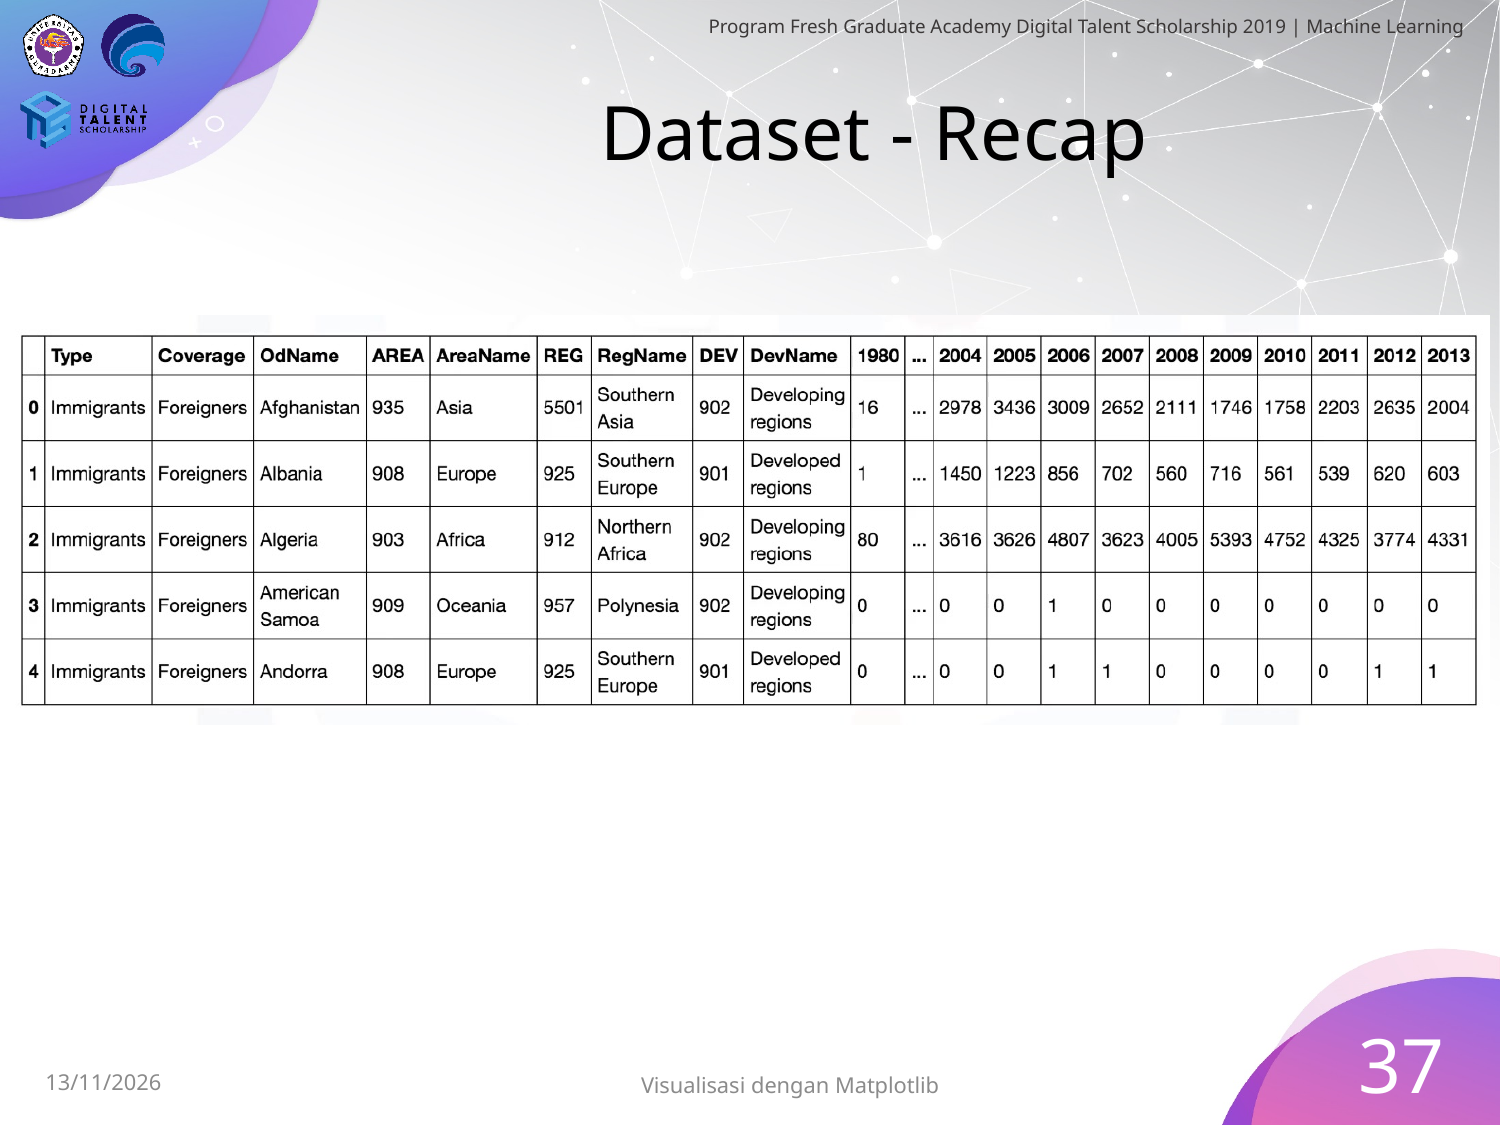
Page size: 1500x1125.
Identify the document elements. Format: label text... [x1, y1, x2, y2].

picture [0, 0, 1500, 1125]
title Dataset - Recap [271, 66, 1477, 207]
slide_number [30, 1053, 272, 1114]
footer Visualisasi dengan Matplotlib [386, 1055, 1195, 1114]
slide_number 37 [1327, 1025, 1477, 1115]
